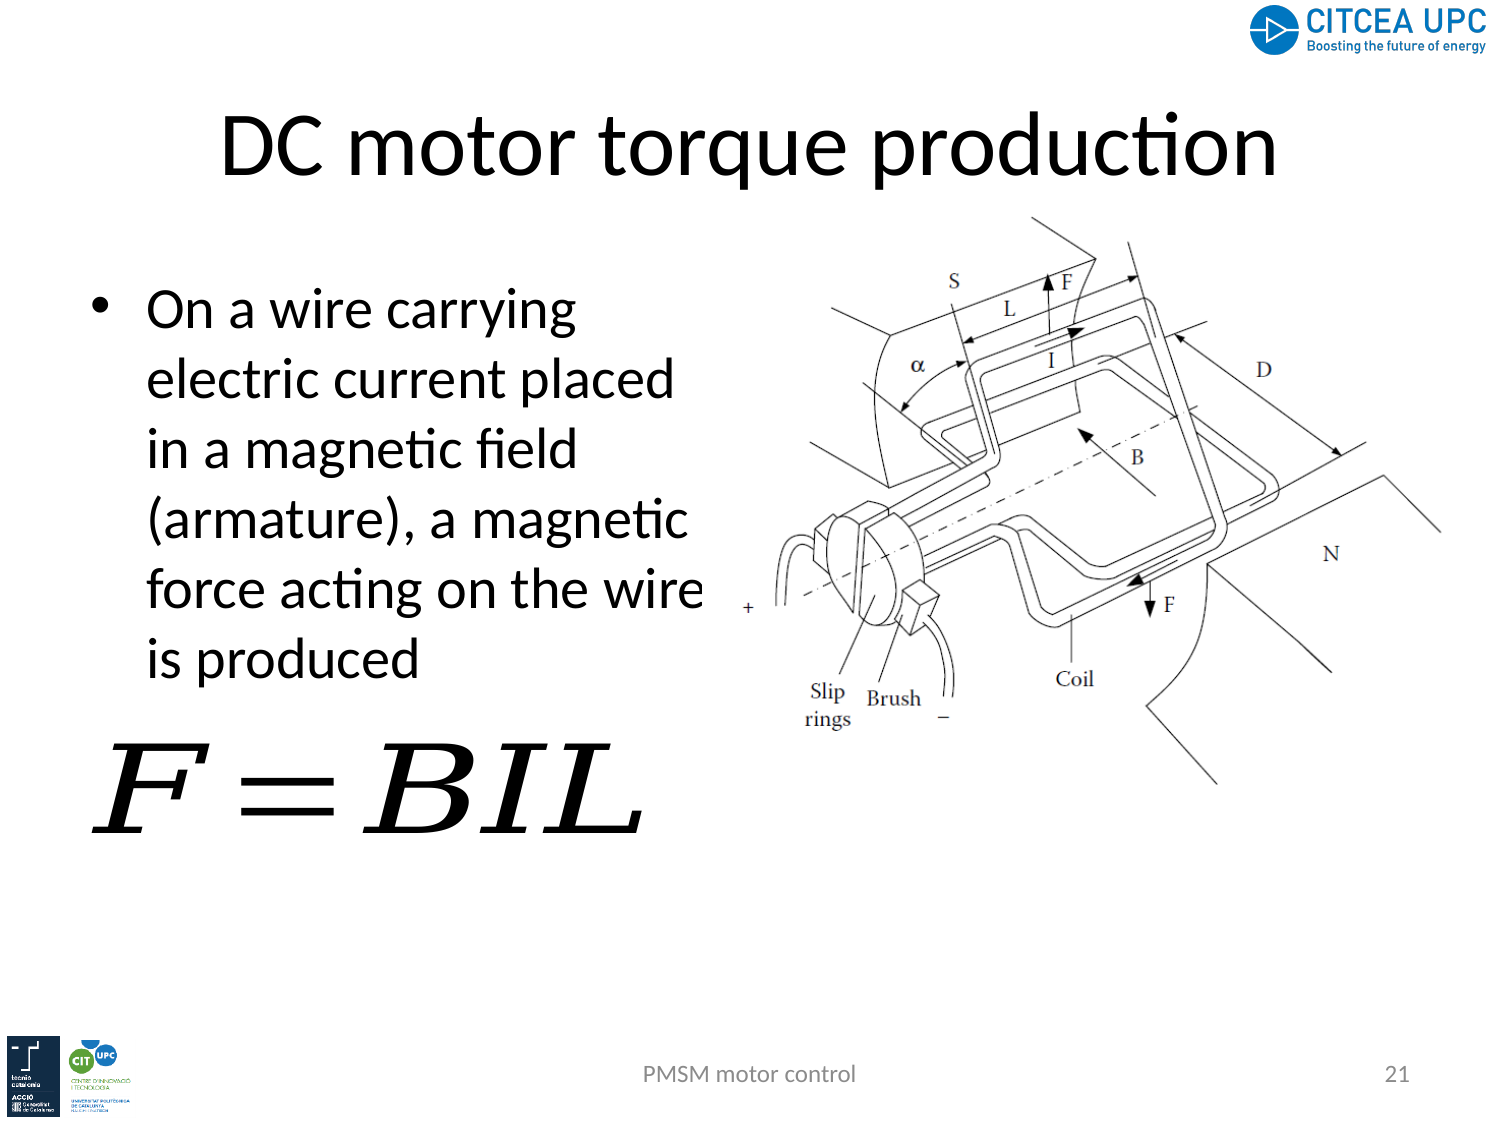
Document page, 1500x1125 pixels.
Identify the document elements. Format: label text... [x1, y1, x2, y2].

picture [64, 1039, 136, 1118]
list On a wire carrying electric current placed in a magnetic field (armature), a magnetic force acting on the wire is produced [75, 262, 738, 1005]
footer PMSM motor control [512, 1042, 988, 1103]
slide_number 21 [1074, 1042, 1425, 1103]
title DC motor torque production [75, 45, 1425, 233]
picture [5, 1034, 61, 1118]
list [702, 204, 1466, 789]
picture [1250, 5, 1497, 60]
